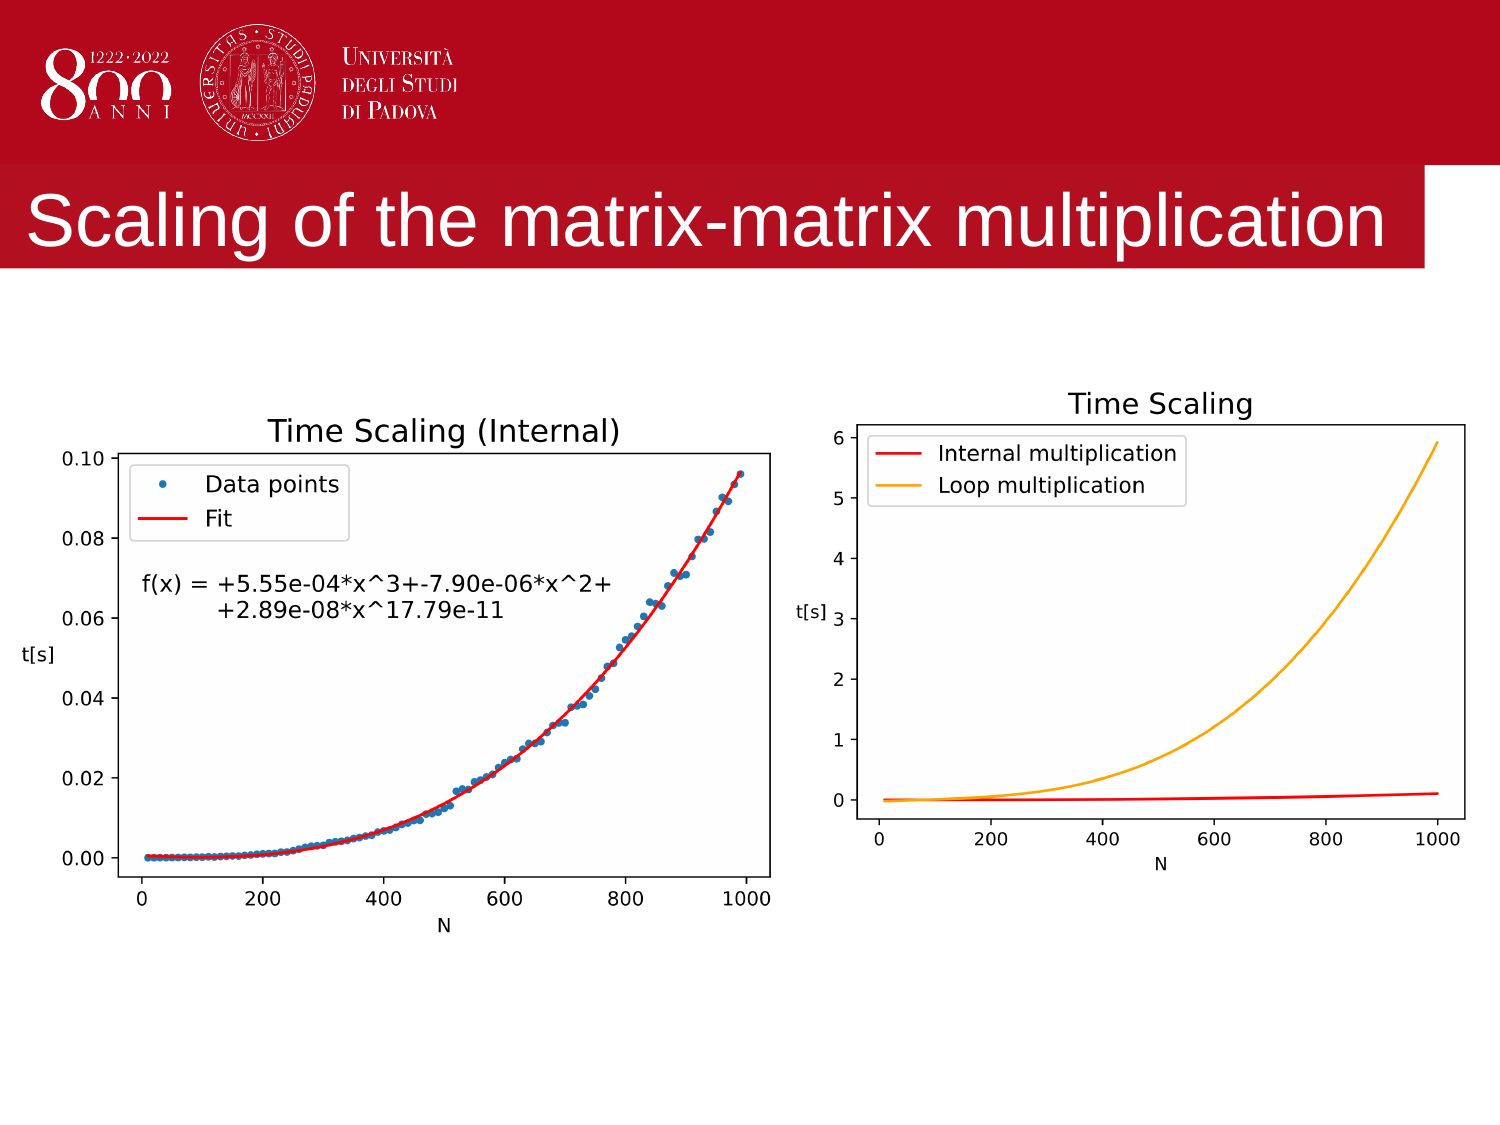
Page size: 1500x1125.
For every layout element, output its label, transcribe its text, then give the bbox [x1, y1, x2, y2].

text_box Scaling of the matrix-matrix multiplication [0, 163, 1425, 269]
picture [13, 362, 1500, 947]
